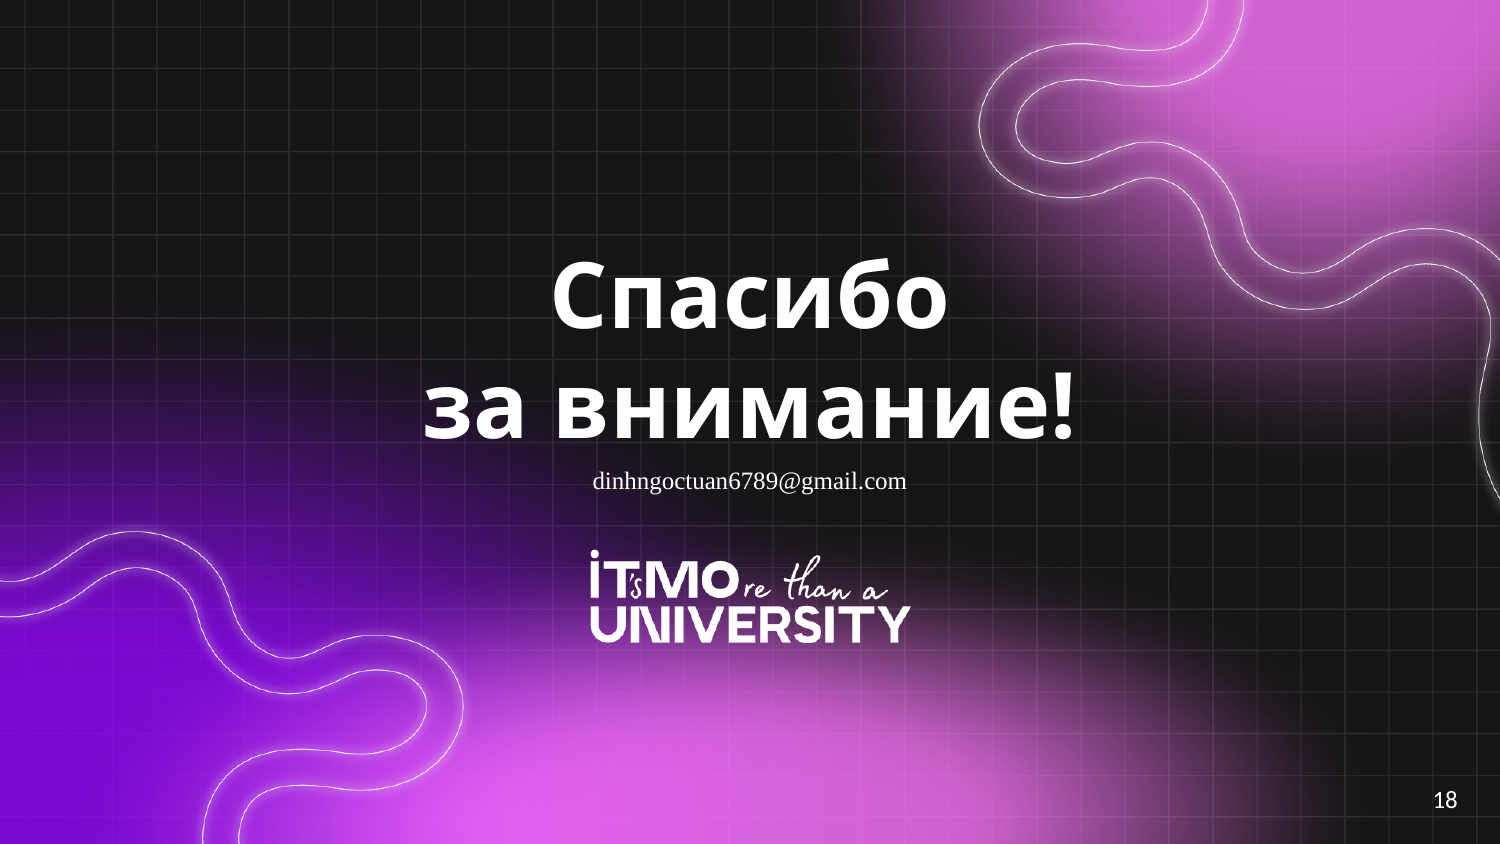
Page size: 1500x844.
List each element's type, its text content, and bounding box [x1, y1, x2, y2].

picture [0, 0, 1500, 844]
text_box dinhngoctuan6789@gmail.com [577, 457, 923, 502]
text_box 18 [1417, 775, 1475, 821]
title Спасибо за внимание! [75, 295, 1425, 398]
